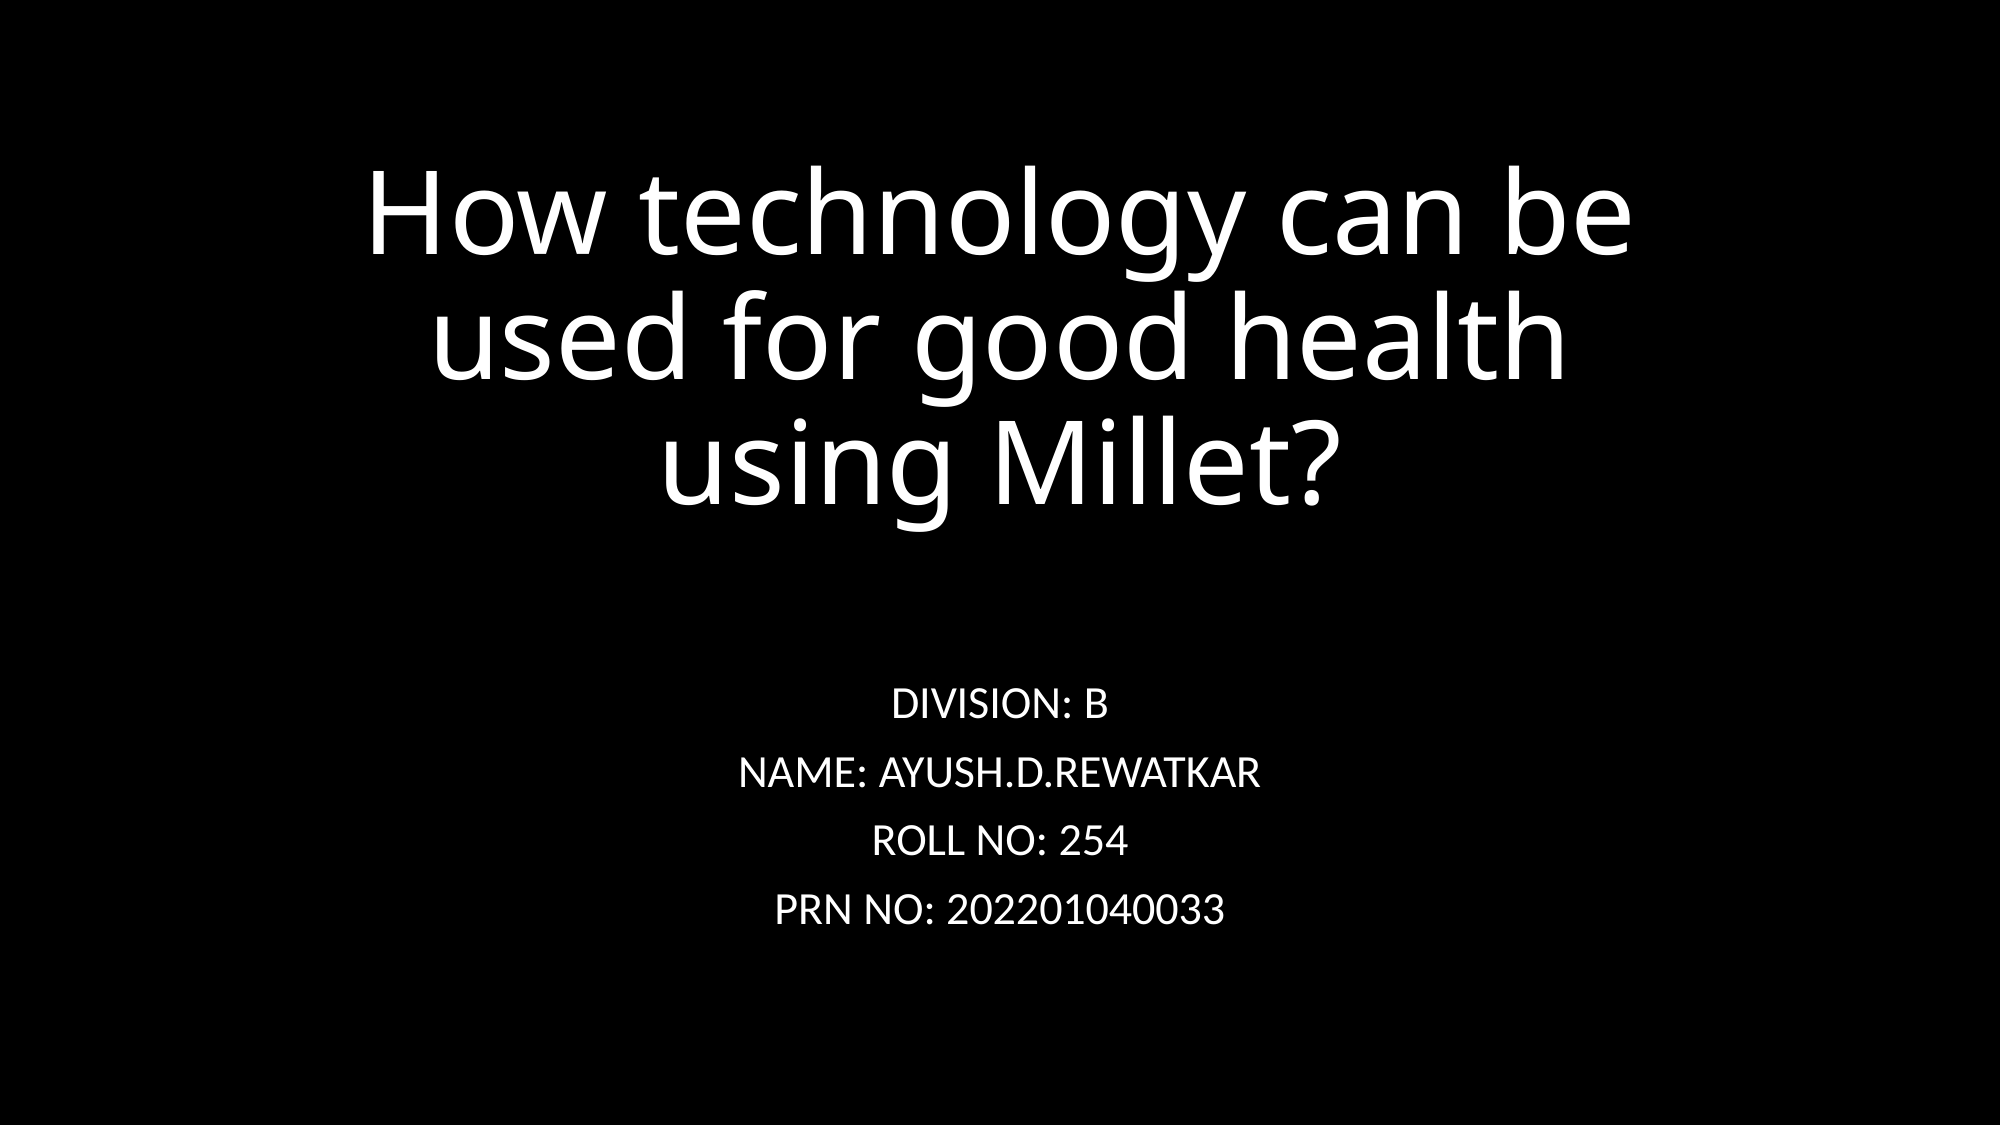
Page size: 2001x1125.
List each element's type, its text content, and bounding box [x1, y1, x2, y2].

subtitle DIVISION: B NAME: AYUSH.D.REWATKAR ROLL NO: 254 PRN NO: 202201040033 [249, 671, 1750, 943]
title How technology can be used for good health using Millet? [249, 146, 1750, 538]
